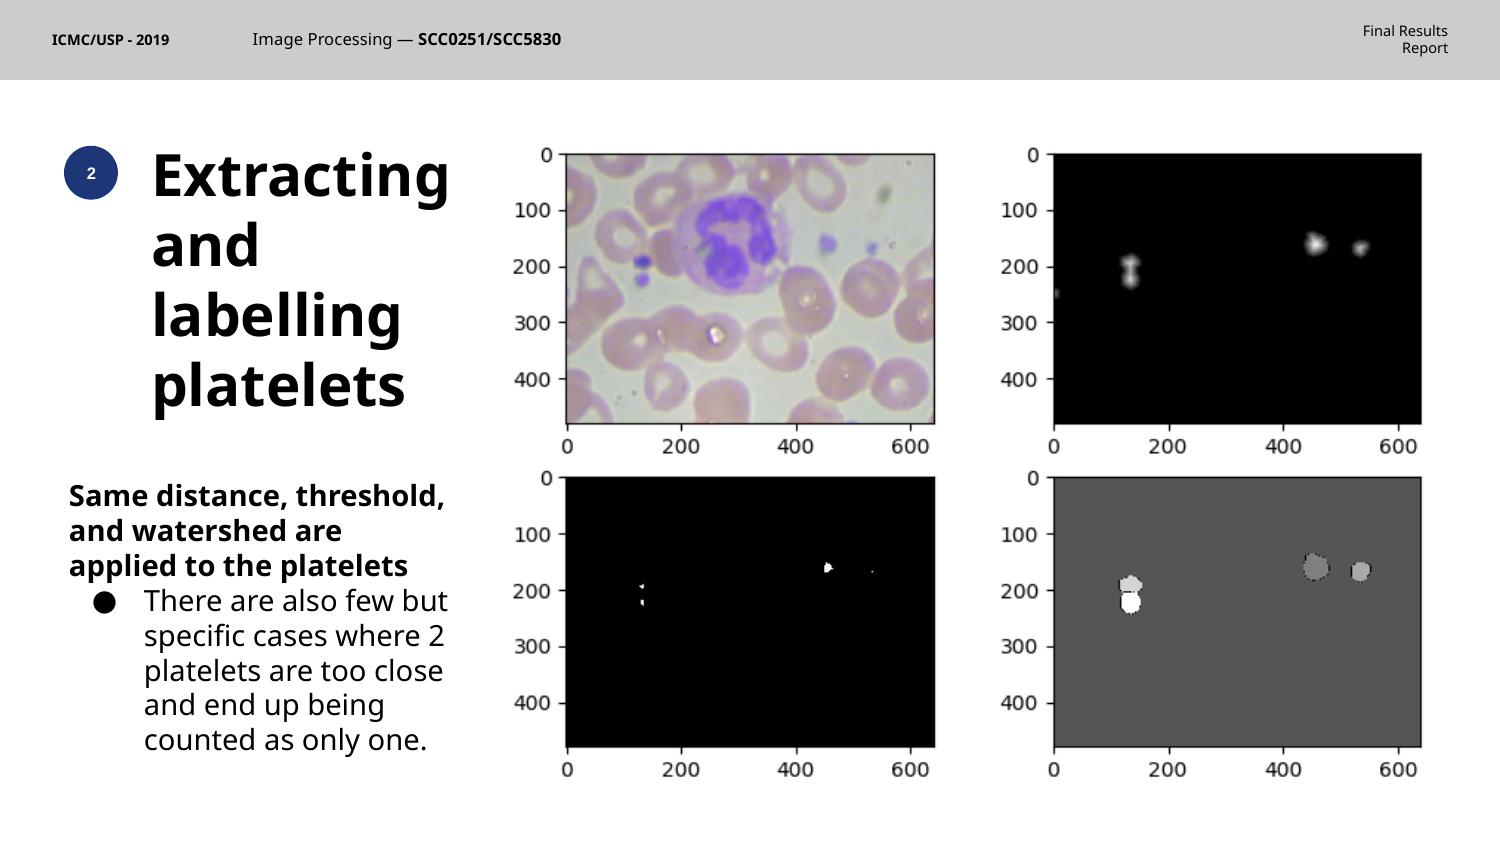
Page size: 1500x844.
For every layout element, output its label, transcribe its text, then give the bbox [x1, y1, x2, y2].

text_box 2 [64, 145, 118, 200]
title Extracting and labelling platelets [135, 123, 472, 212]
picture [495, 107, 1462, 844]
text_box Same distance, threshold, and watershed are applied to the platelets There are also few but specific cases where 2 platelets are too close and end up being counted as only one. [53, 461, 471, 599]
